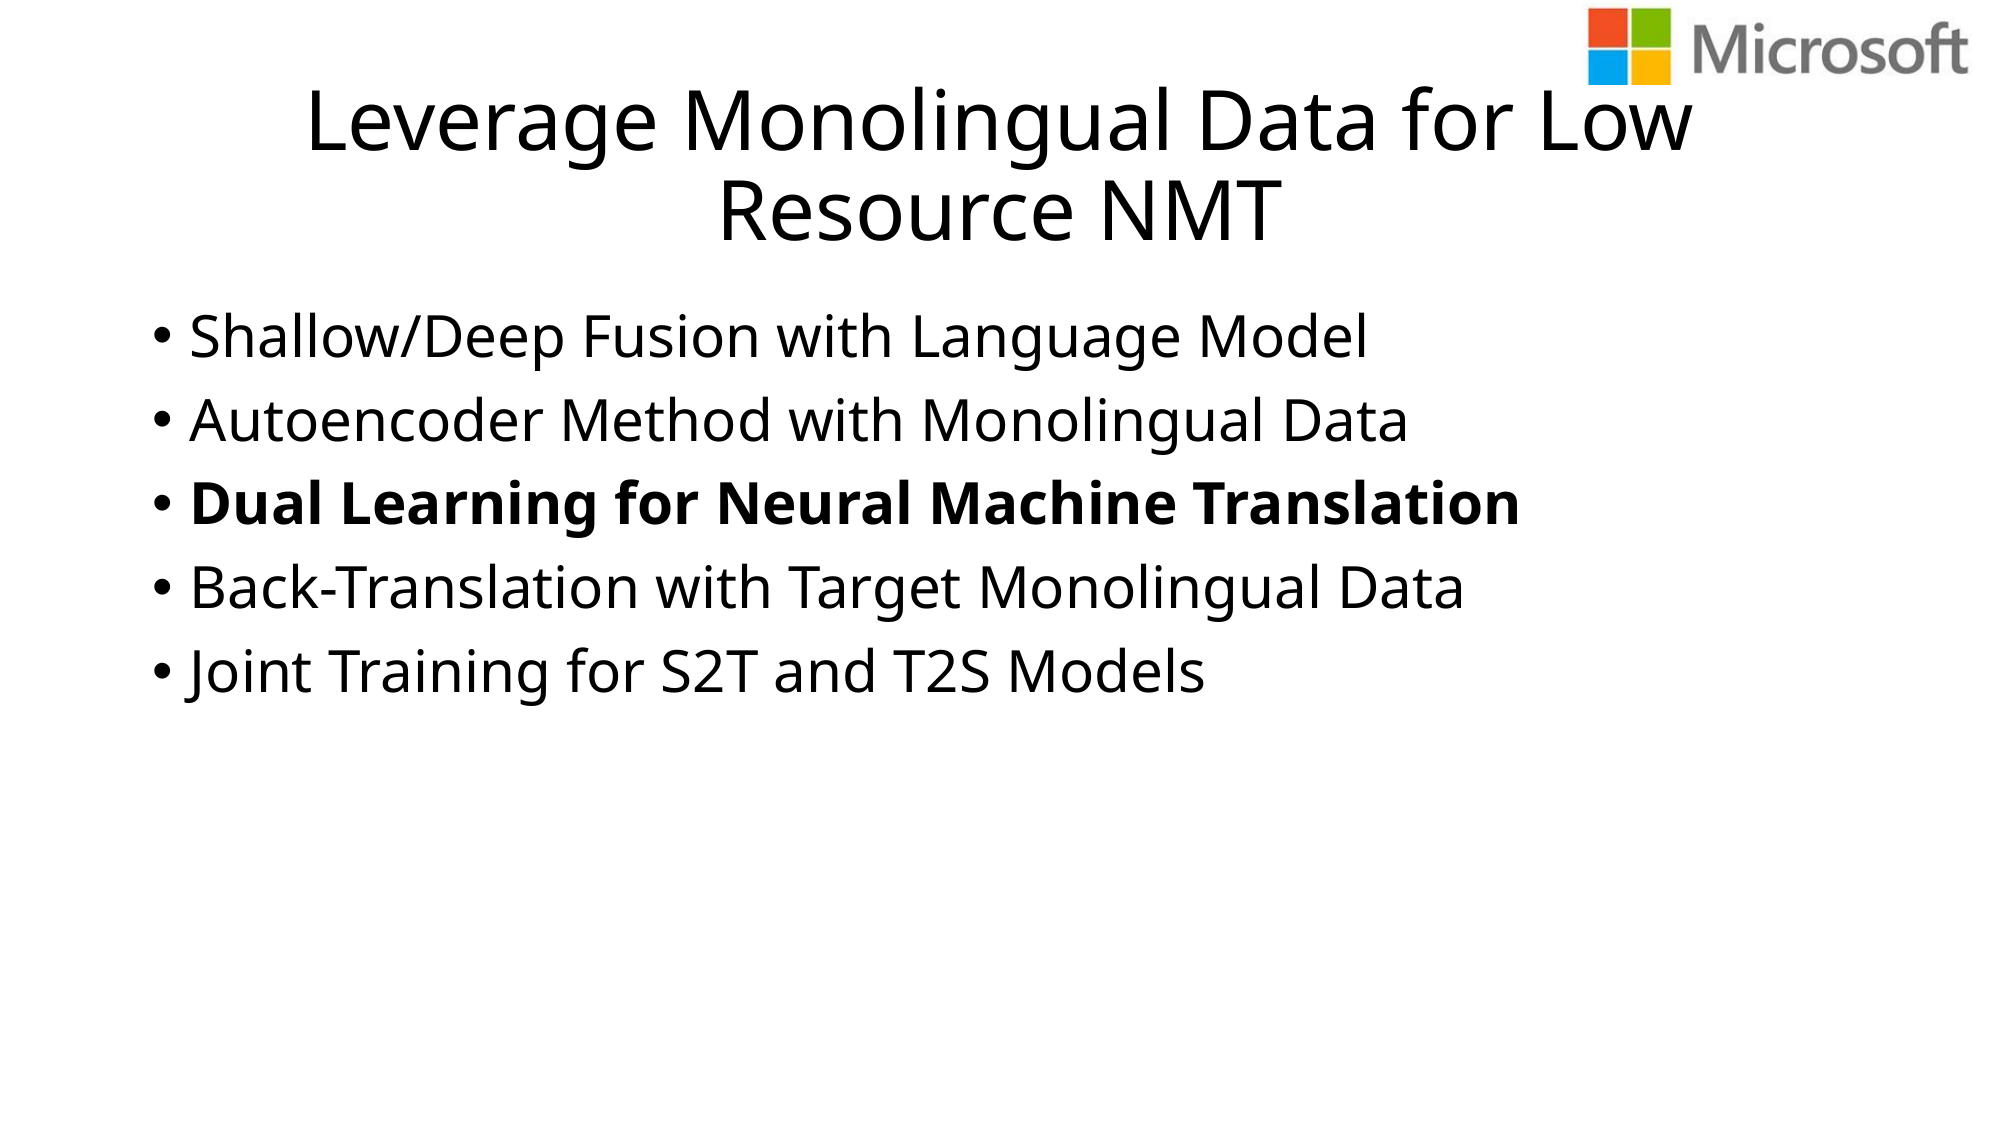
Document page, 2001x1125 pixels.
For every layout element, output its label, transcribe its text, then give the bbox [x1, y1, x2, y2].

list Shallow/Deep Fusion with Language Model Autoencoder Method with Monolingual Data Dual Learning for Neural Machine Translation Back-Translation with Target Monolingual Data Joint Training for S2T and T2S Models [137, 299, 1863, 1014]
title Leverage Monolingual Data for Low Resource NMT [137, 59, 1863, 278]
picture [1582, 3, 1976, 85]
